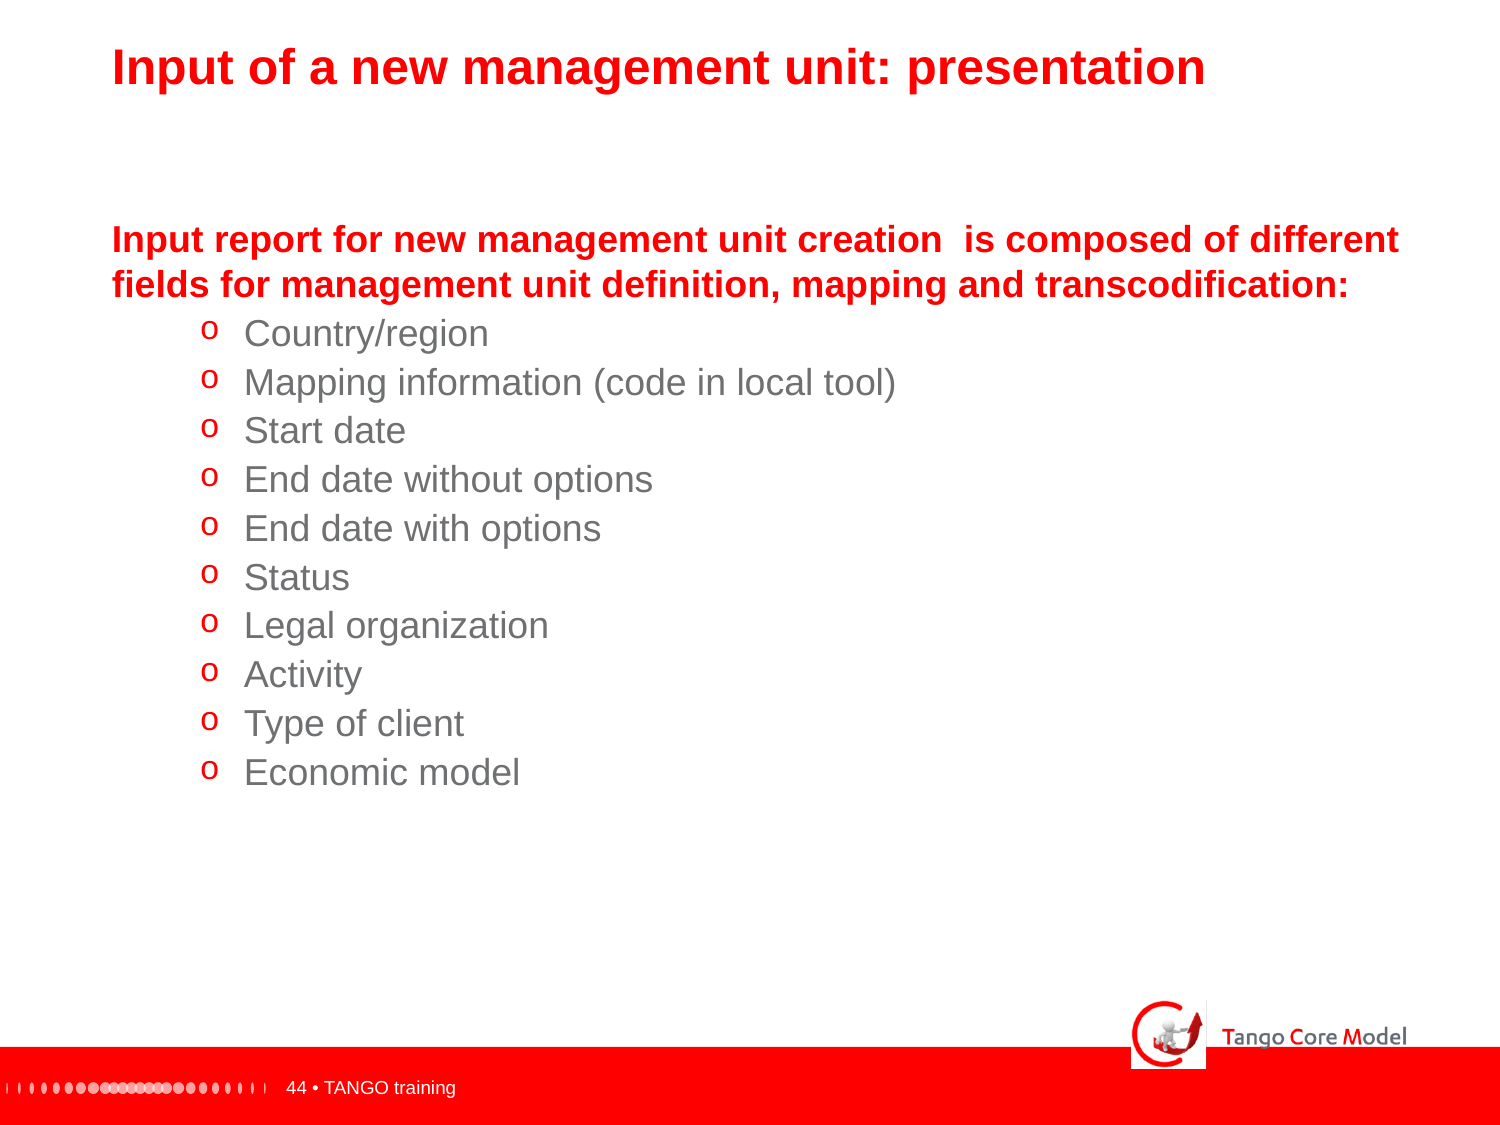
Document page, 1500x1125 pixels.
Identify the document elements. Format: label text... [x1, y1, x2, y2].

picture [1131, 1000, 1432, 1069]
text_box Input of a new management unit: presentation [111, 34, 1398, 167]
text_box TANGO training [318, 1051, 810, 1123]
text_box 44 • [273, 1051, 318, 1123]
list Input report for new management unit creation is composed of different fields for management unit definition, mapping and transcodification: Country/region Mapping information (code in local tool) Start date End date without options End date with options Status Legal organization Activity Type of client Economic model [111, 214, 1432, 991]
